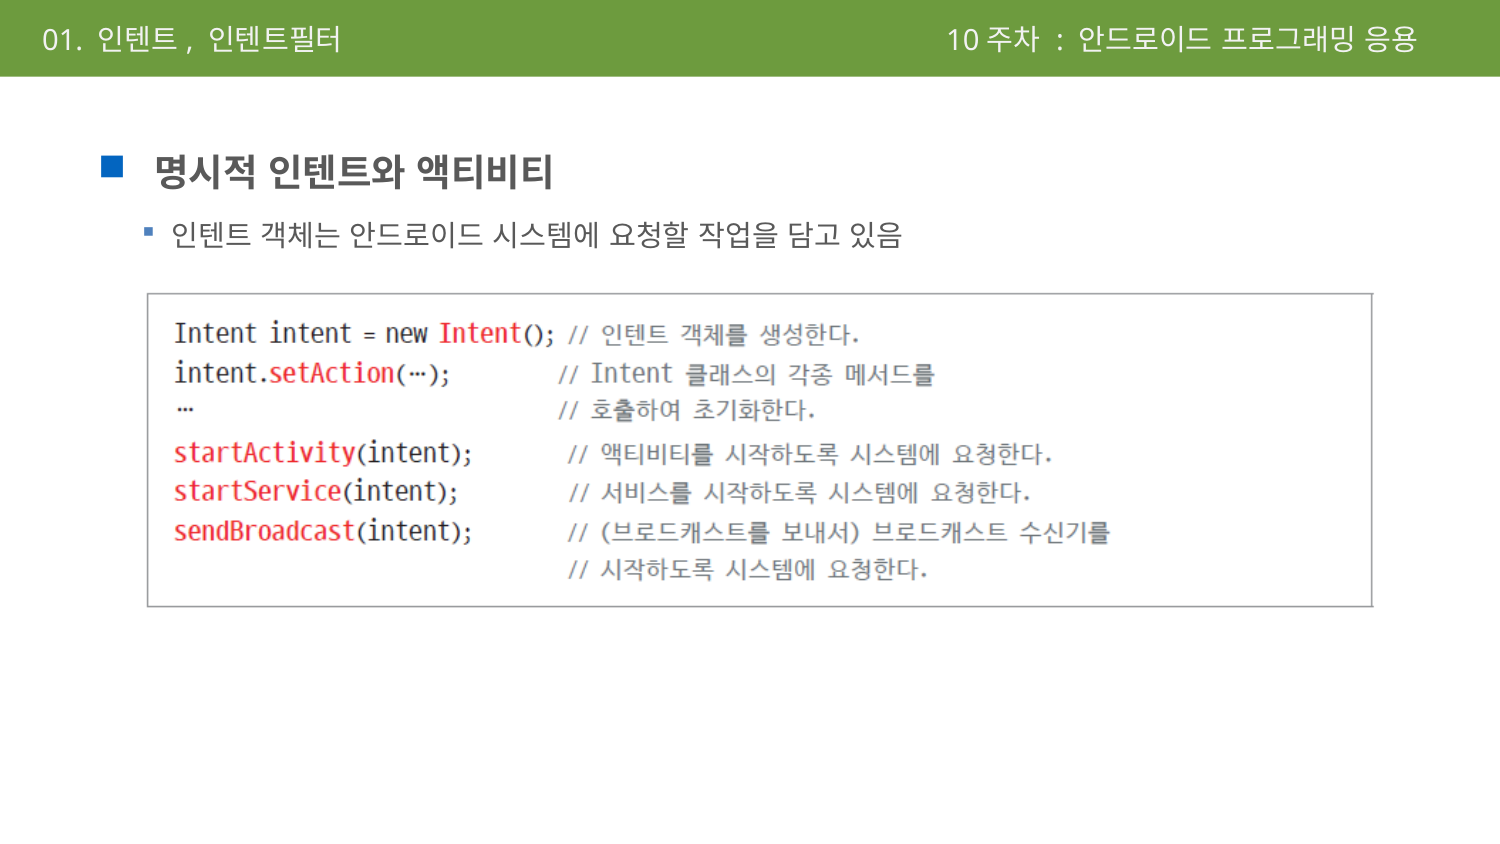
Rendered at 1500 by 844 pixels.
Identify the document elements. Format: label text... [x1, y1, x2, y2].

picture [140, 278, 1384, 627]
list 01. 인텐트, 인텐트필터 [33, 19, 500, 67]
text_box 10주차 : 안드로이드 프로그래밍 응용 [937, 20, 1491, 65]
text_box 명시적 인텐트와 액티비티 인텐트 객체는 안드로이드 시스템에 요청할 작업을 담고 있음 [83, 119, 1383, 400]
